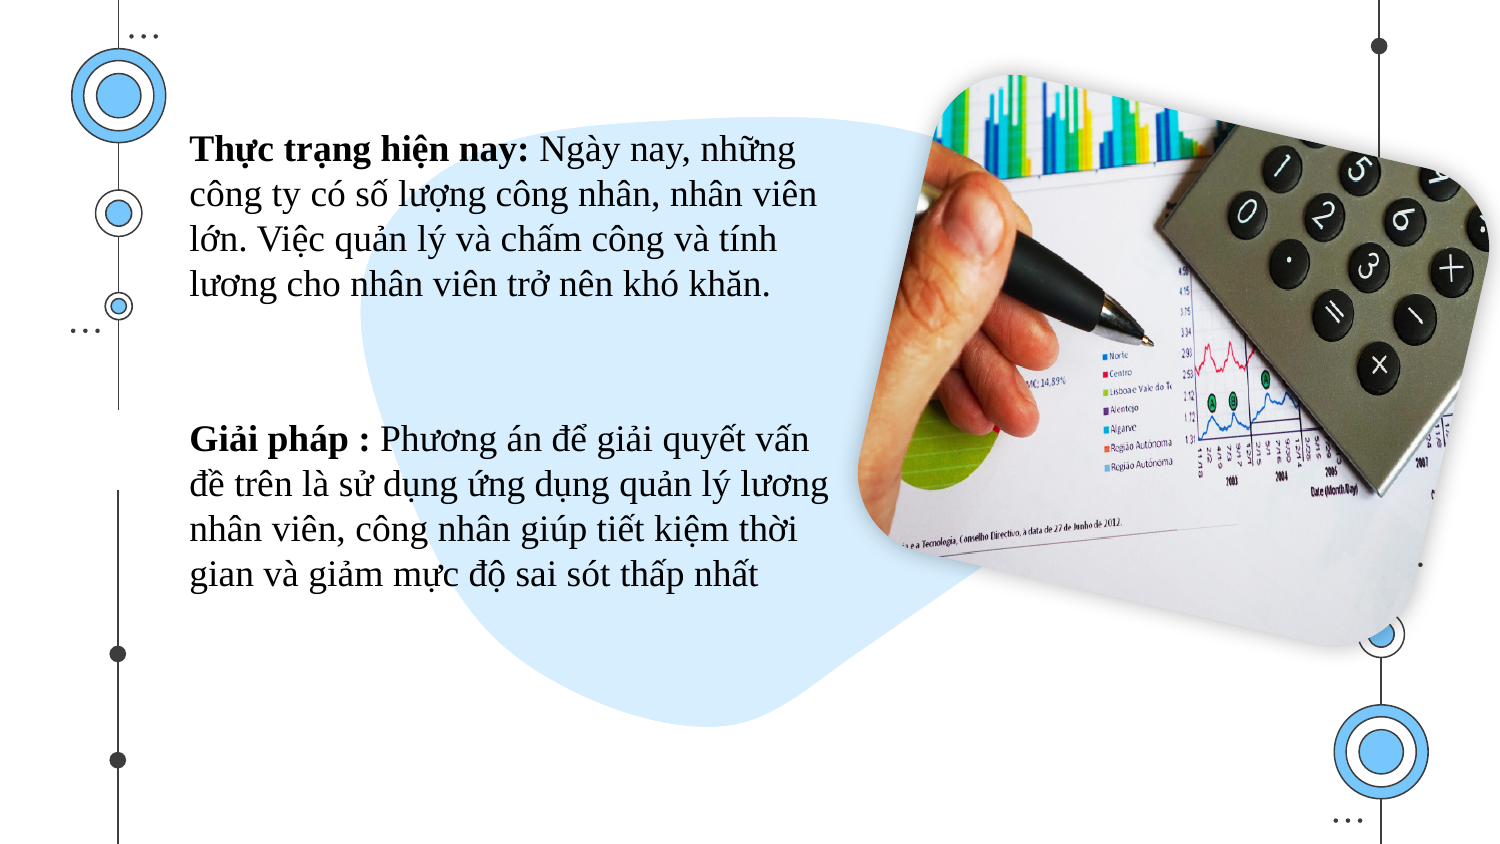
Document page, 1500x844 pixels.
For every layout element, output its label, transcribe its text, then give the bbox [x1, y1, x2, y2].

text_box Giải pháp : Phương án để giải quyết vấn đề trên là sử dụng ứng dụng quản lý lương nhân viên, công nhân giúp tiết kiệm thời gian và giảm mực độ sai sót thấp nhất [174, 407, 870, 602]
text_box Thực trạng hiện nay: Ngày nay, những công ty có số lượng công nhân, nhân viên lớn. Việc quản lý và chấm công và tính lương cho nhân viên trở nên khó khăn. [174, 116, 870, 311]
picture [857, 74, 1490, 646]
